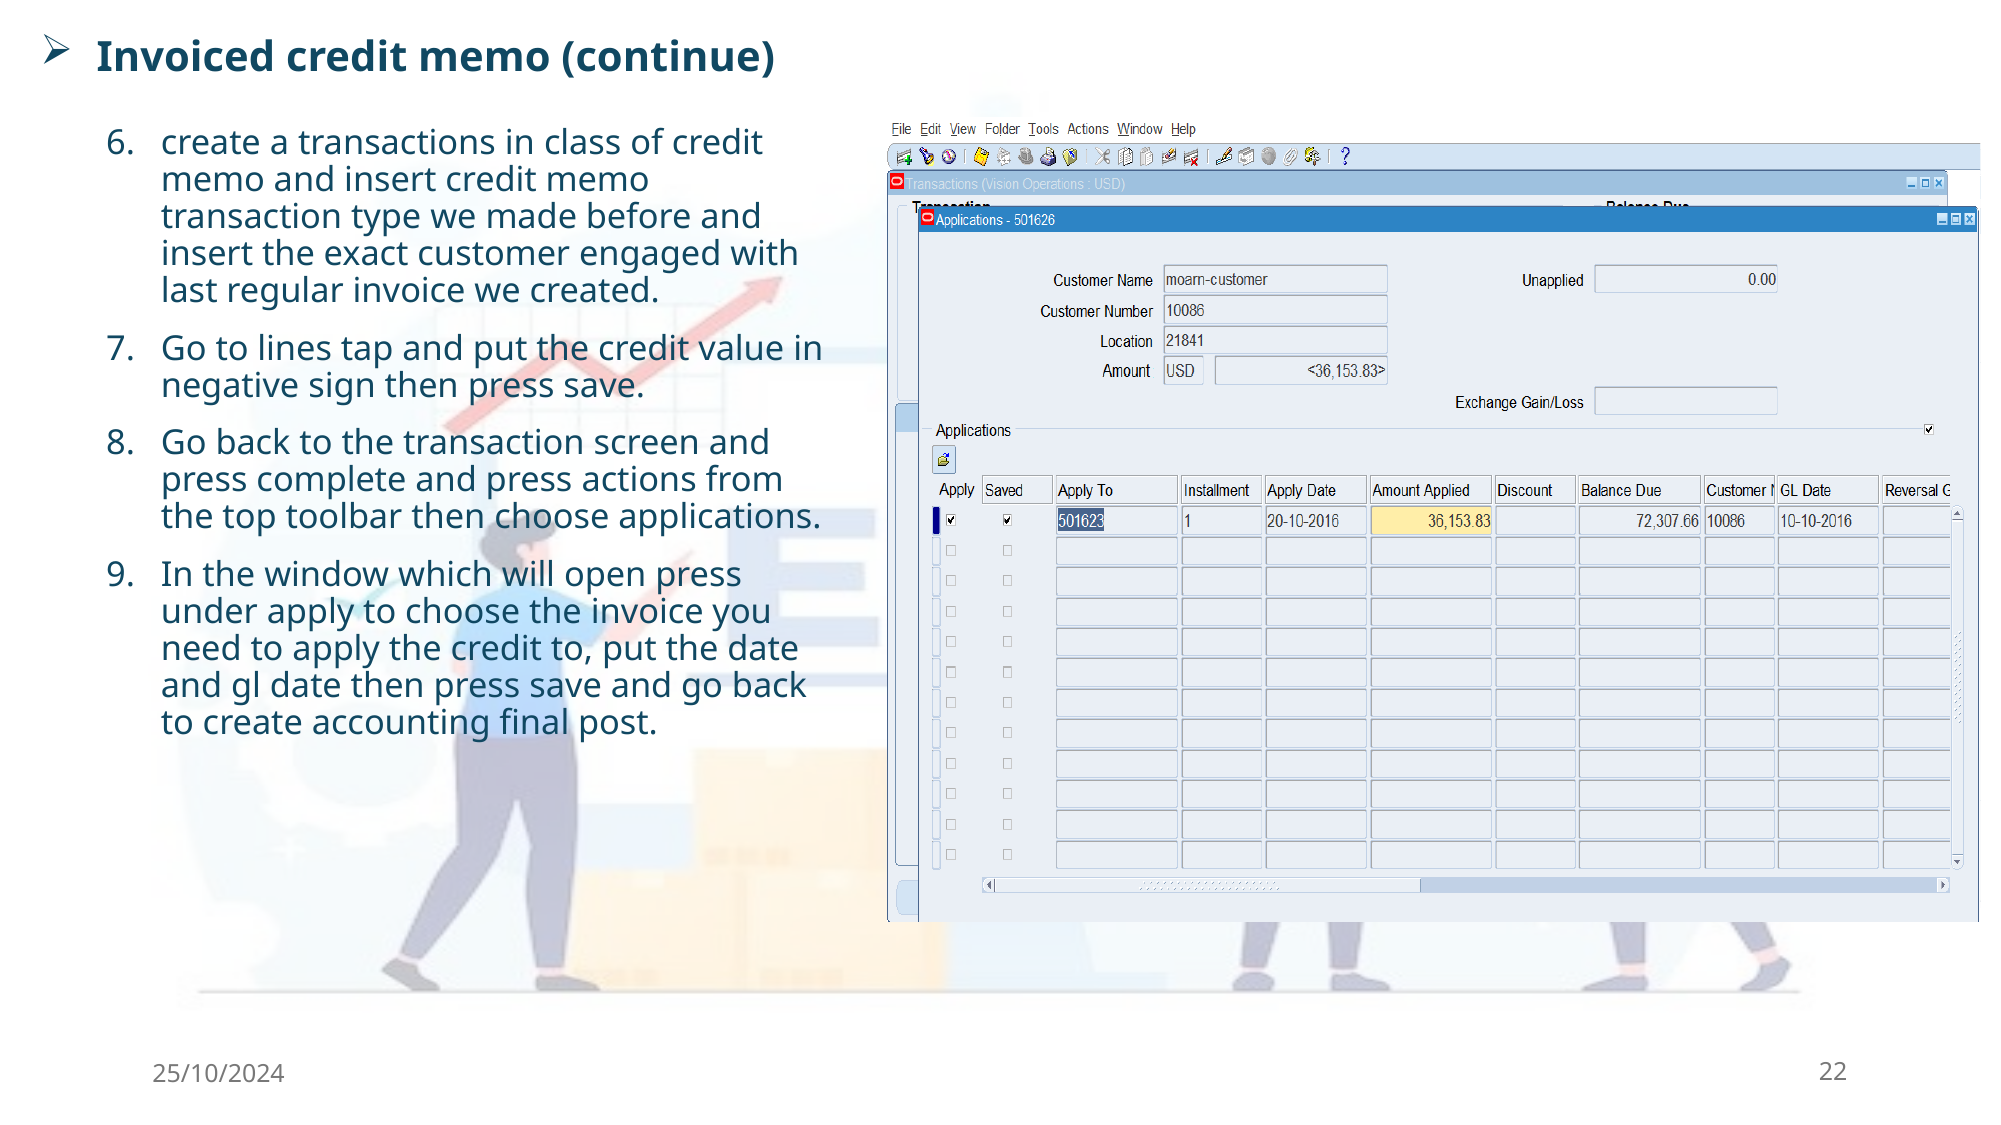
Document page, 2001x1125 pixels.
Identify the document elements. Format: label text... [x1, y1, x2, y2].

text_box create a transactions in class of credit memo and insert credit memo transaction type we made before and insert the exact customer engaged with last regular invoice we created. Go to lines tap and put the credit value in negative sign then press save. Go back to the transaction screen and press complete and press actions from the top toolbar then choose applications. In the window which will open press under apply to choose the invoice you need to apply the credit to, put the date and gl date then press save and go back to create accounting final post. [91, 117, 844, 776]
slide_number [137, 1042, 588, 1103]
text_box Invoiced credit memo (continue) [25, 22, 1026, 88]
slide_number 22 [1412, 1042, 1863, 1103]
picture [886, 116, 1981, 922]
